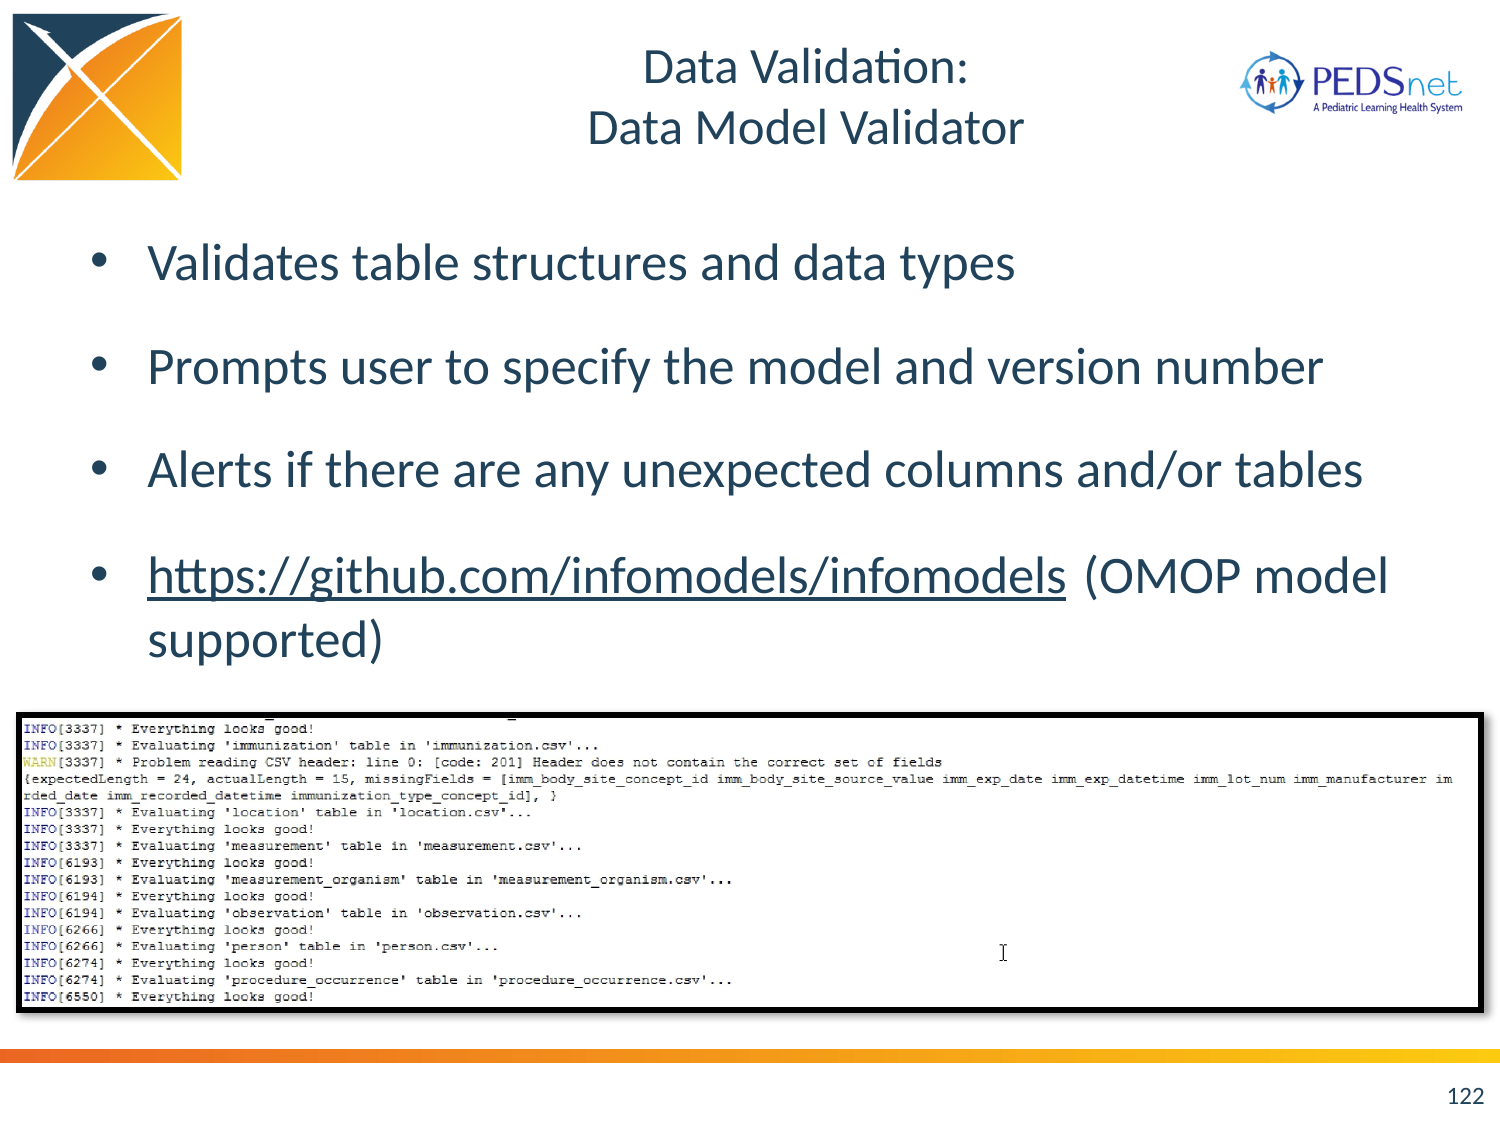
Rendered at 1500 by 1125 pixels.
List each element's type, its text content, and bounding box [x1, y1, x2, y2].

slide_number 122 [1149, 1065, 1500, 1125]
list Validates table structures and data types Prompts user to specify the model and version number Alerts if there are any unexpected columns and/or tables https://github.com/infomodels/infomodels (OMOP model supported) [75, 220, 1425, 686]
picture [21, 717, 1479, 1008]
picture [0, 0, 206, 200]
title Data Validation: Data Model Validator [187, 24, 1425, 163]
picture [1239, 18, 1475, 145]
